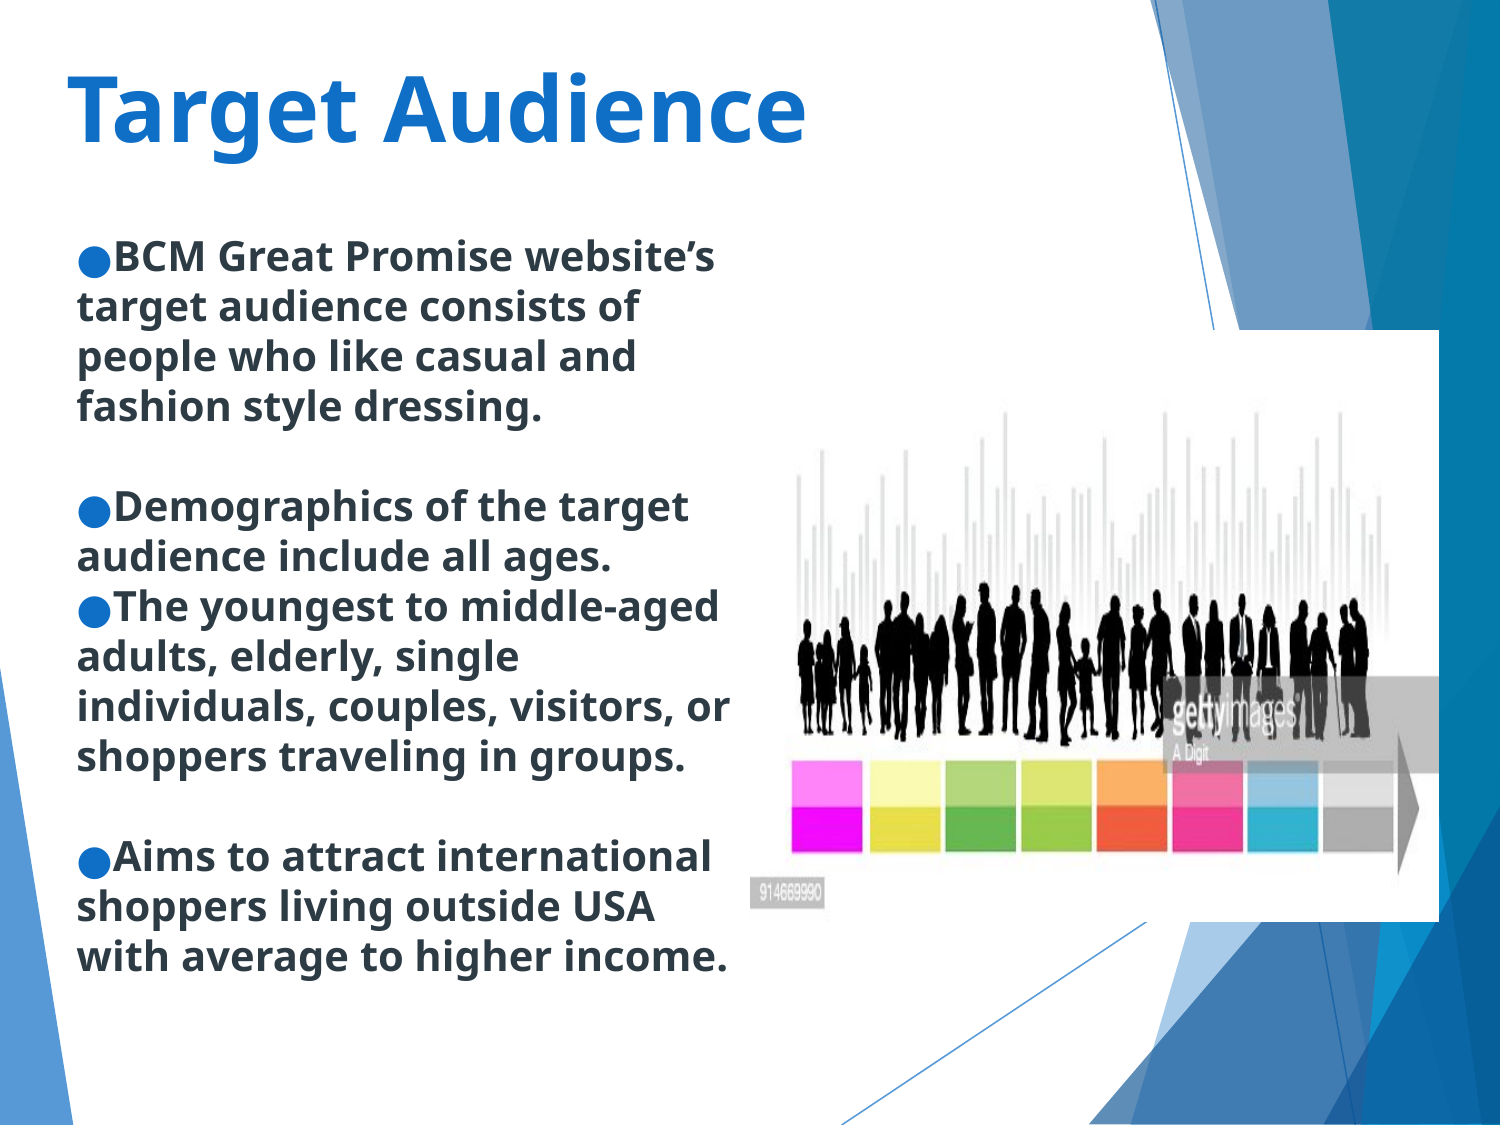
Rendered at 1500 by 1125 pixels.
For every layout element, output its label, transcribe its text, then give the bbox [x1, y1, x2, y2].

list BCM Great Promise website’s target audience consists of people who like casual and fashion style dressing. Demographics of the target audience include all ages. The youngest to middle-aged adults, elderly, single individuals, couples, visitors, or shoppers traveling in groups. Aims to attract international shoppers living outside USA with average to higher income. [61, 135, 750, 1044]
title Target Audience [51, 35, 1167, 255]
picture [749, 329, 1439, 922]
